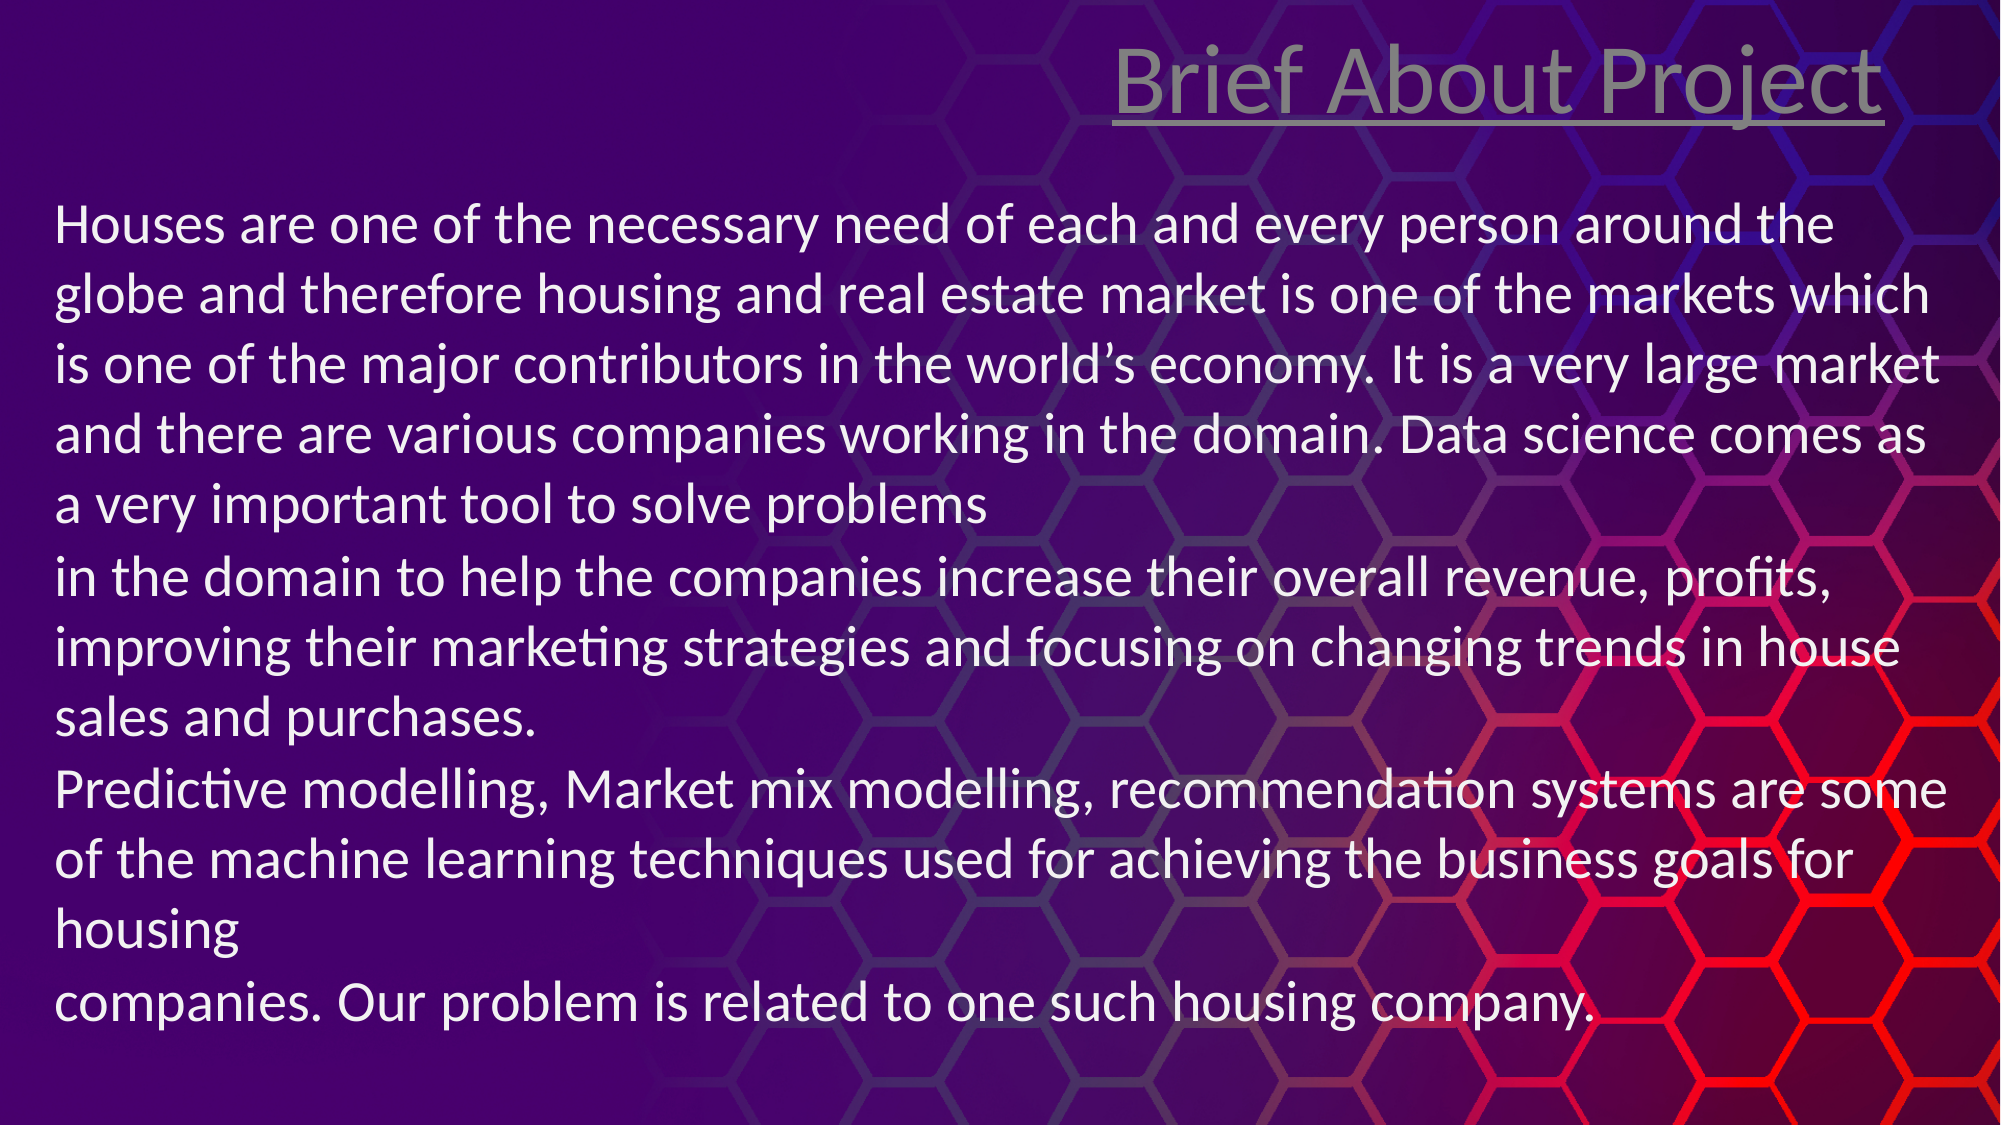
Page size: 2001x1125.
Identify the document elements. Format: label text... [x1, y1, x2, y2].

list Houses are one of the necessary need of each and every person around the globe and therefore housing and real estate market is one of the markets which is one of the major contributors in the world’s economy. It is a very large market and there are various companies working in the domain. Data science comes as a very important tool to solve problems in the domain to help the companies increase their overall revenue, profits, improving their marketing strategies and focusing on changing trends in house sales and purchases. Predictive modelling, Market mix modelling, recommendation systems are some of the machine learning techniques used for achieving the business goals for housing companies. Our problem is related to one such housing company. [39, 177, 1969, 1064]
title Brief About Project [93, 0, 1900, 173]
picture [0, 0, 2001, 1125]
